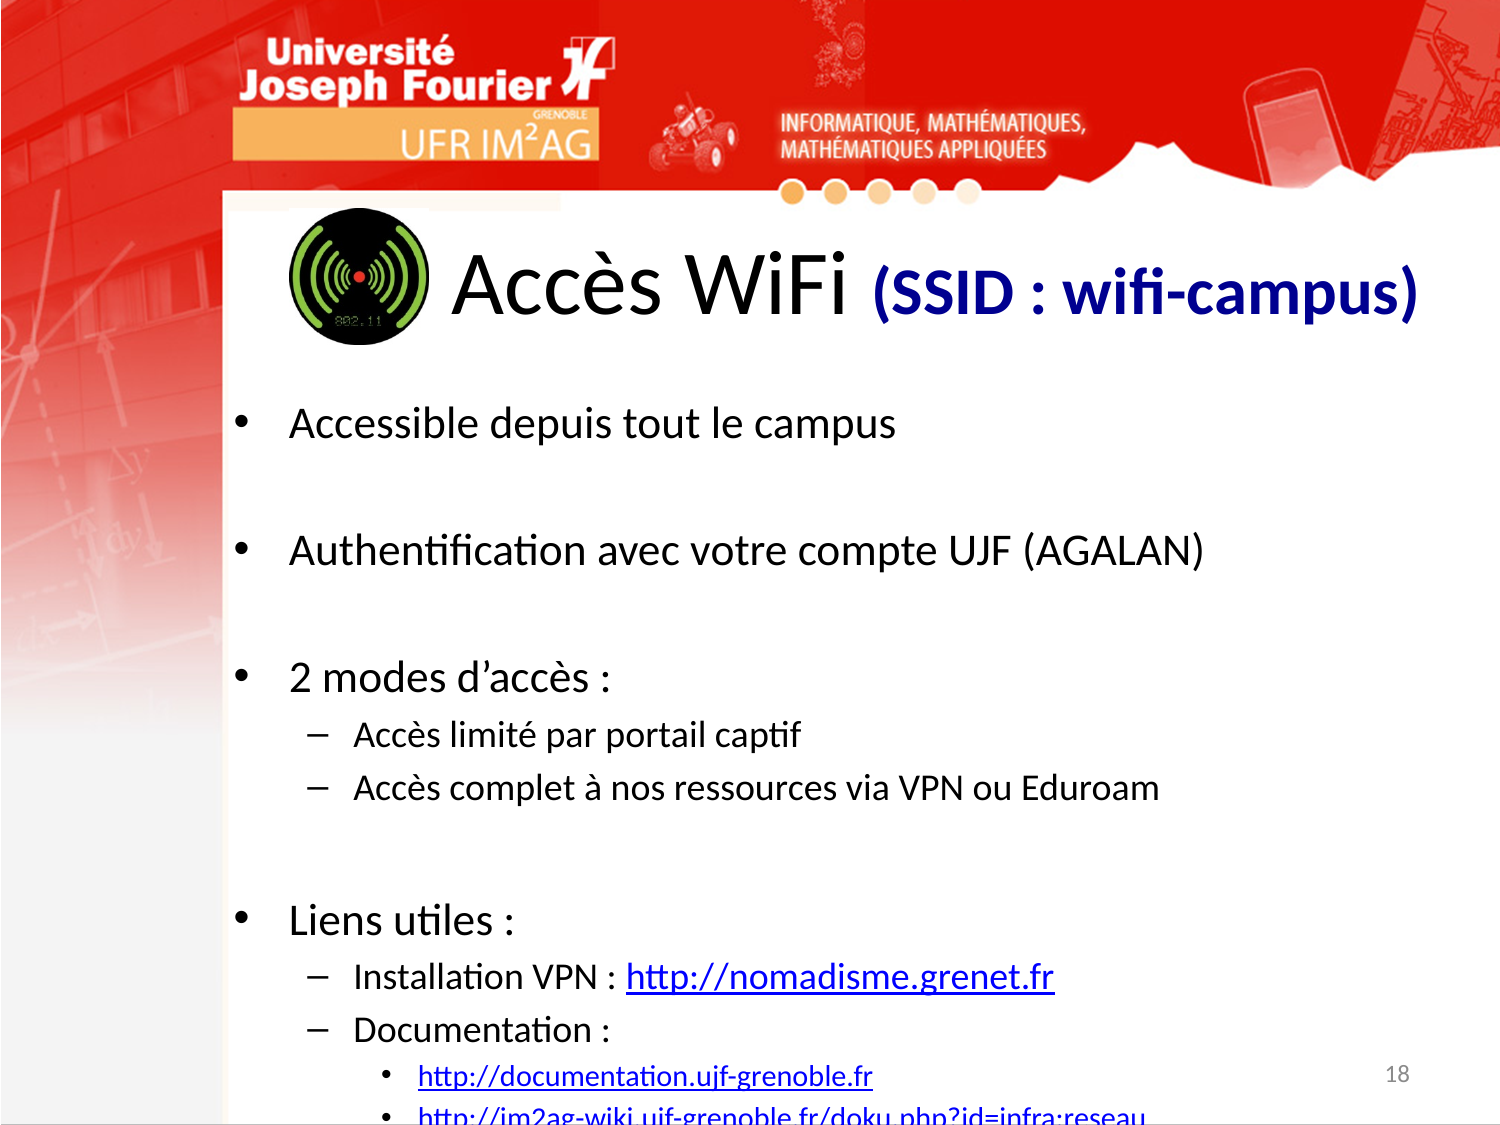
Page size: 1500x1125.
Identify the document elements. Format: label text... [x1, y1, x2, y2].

slide_number 18 [1074, 1042, 1425, 1103]
title Accès WiFi (SSID : wifi-campus) [295, 184, 1500, 372]
list Accessible depuis tout le campus Authentification avec votre compte UJF (AGALAN) 2 modes d’accès : Accès limité par portail captif Accès complet à nos ressources via VPN ou Eduroam Liens utiles : Installation VPN : http://nomadisme.grenet.fr Documentation : http://documentation.ujf-grenoble.fr http://im2ag-wiki.ujf-grenoble.fr/doku.php?id=infra:reseau [218, 385, 1500, 1125]
picture [0, 0, 1500, 1125]
